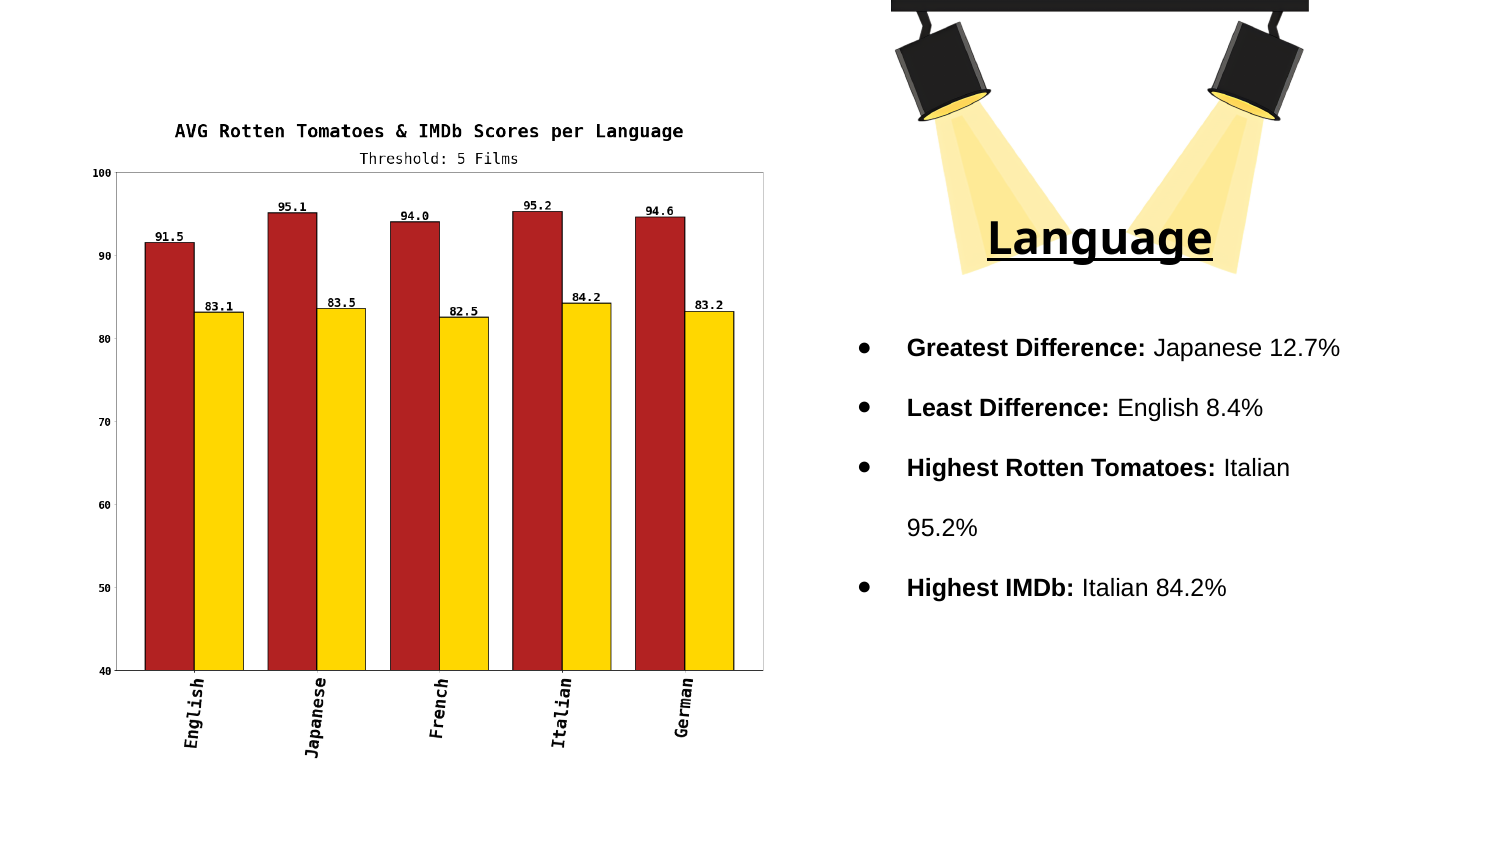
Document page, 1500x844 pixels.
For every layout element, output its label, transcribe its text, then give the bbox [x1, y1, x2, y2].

text_box Greatest Difference: Japanese 12.7% Least Difference: English 8.4% Highest Rotten Tomatoes: Italian 95.2% Highest IMDb: Italian 84.2% [816, 286, 1384, 617]
picture [891, 0, 1309, 275]
picture [87, 119, 767, 762]
